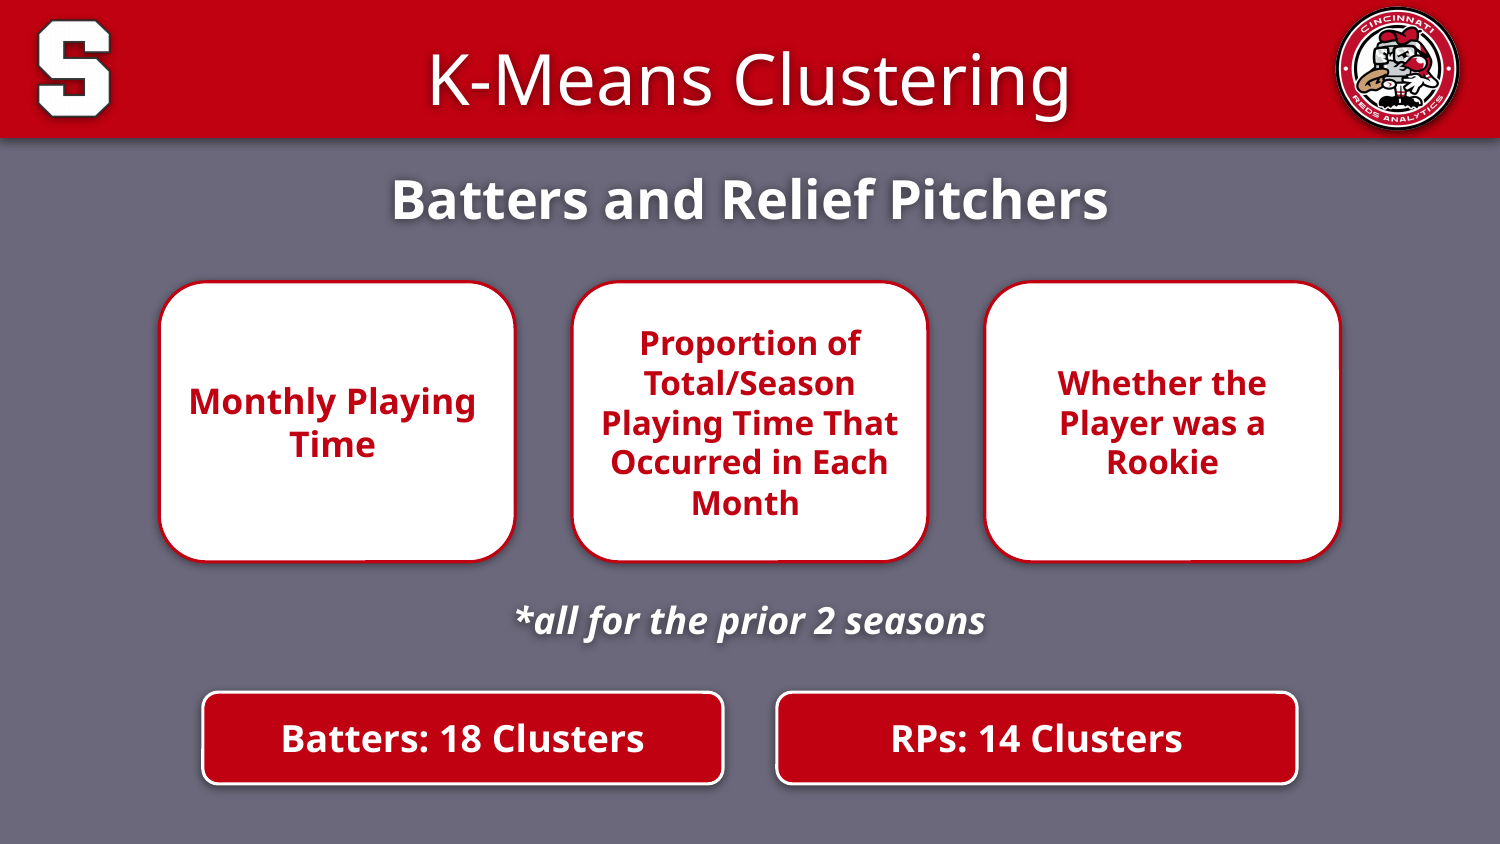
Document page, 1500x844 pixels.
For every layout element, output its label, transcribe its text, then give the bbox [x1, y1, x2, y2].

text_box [159, 281, 1341, 563]
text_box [0, 0, 1500, 138]
text_box Batters and Relief Pitchers [314, 150, 1186, 243]
text_box RPs: 14 Clusters [776, 692, 1298, 784]
picture [1332, 3, 1464, 134]
text_box *all for the prior 2 seasons [275, 581, 1225, 661]
text_box Batters: 18 Clusters [202, 692, 724, 784]
